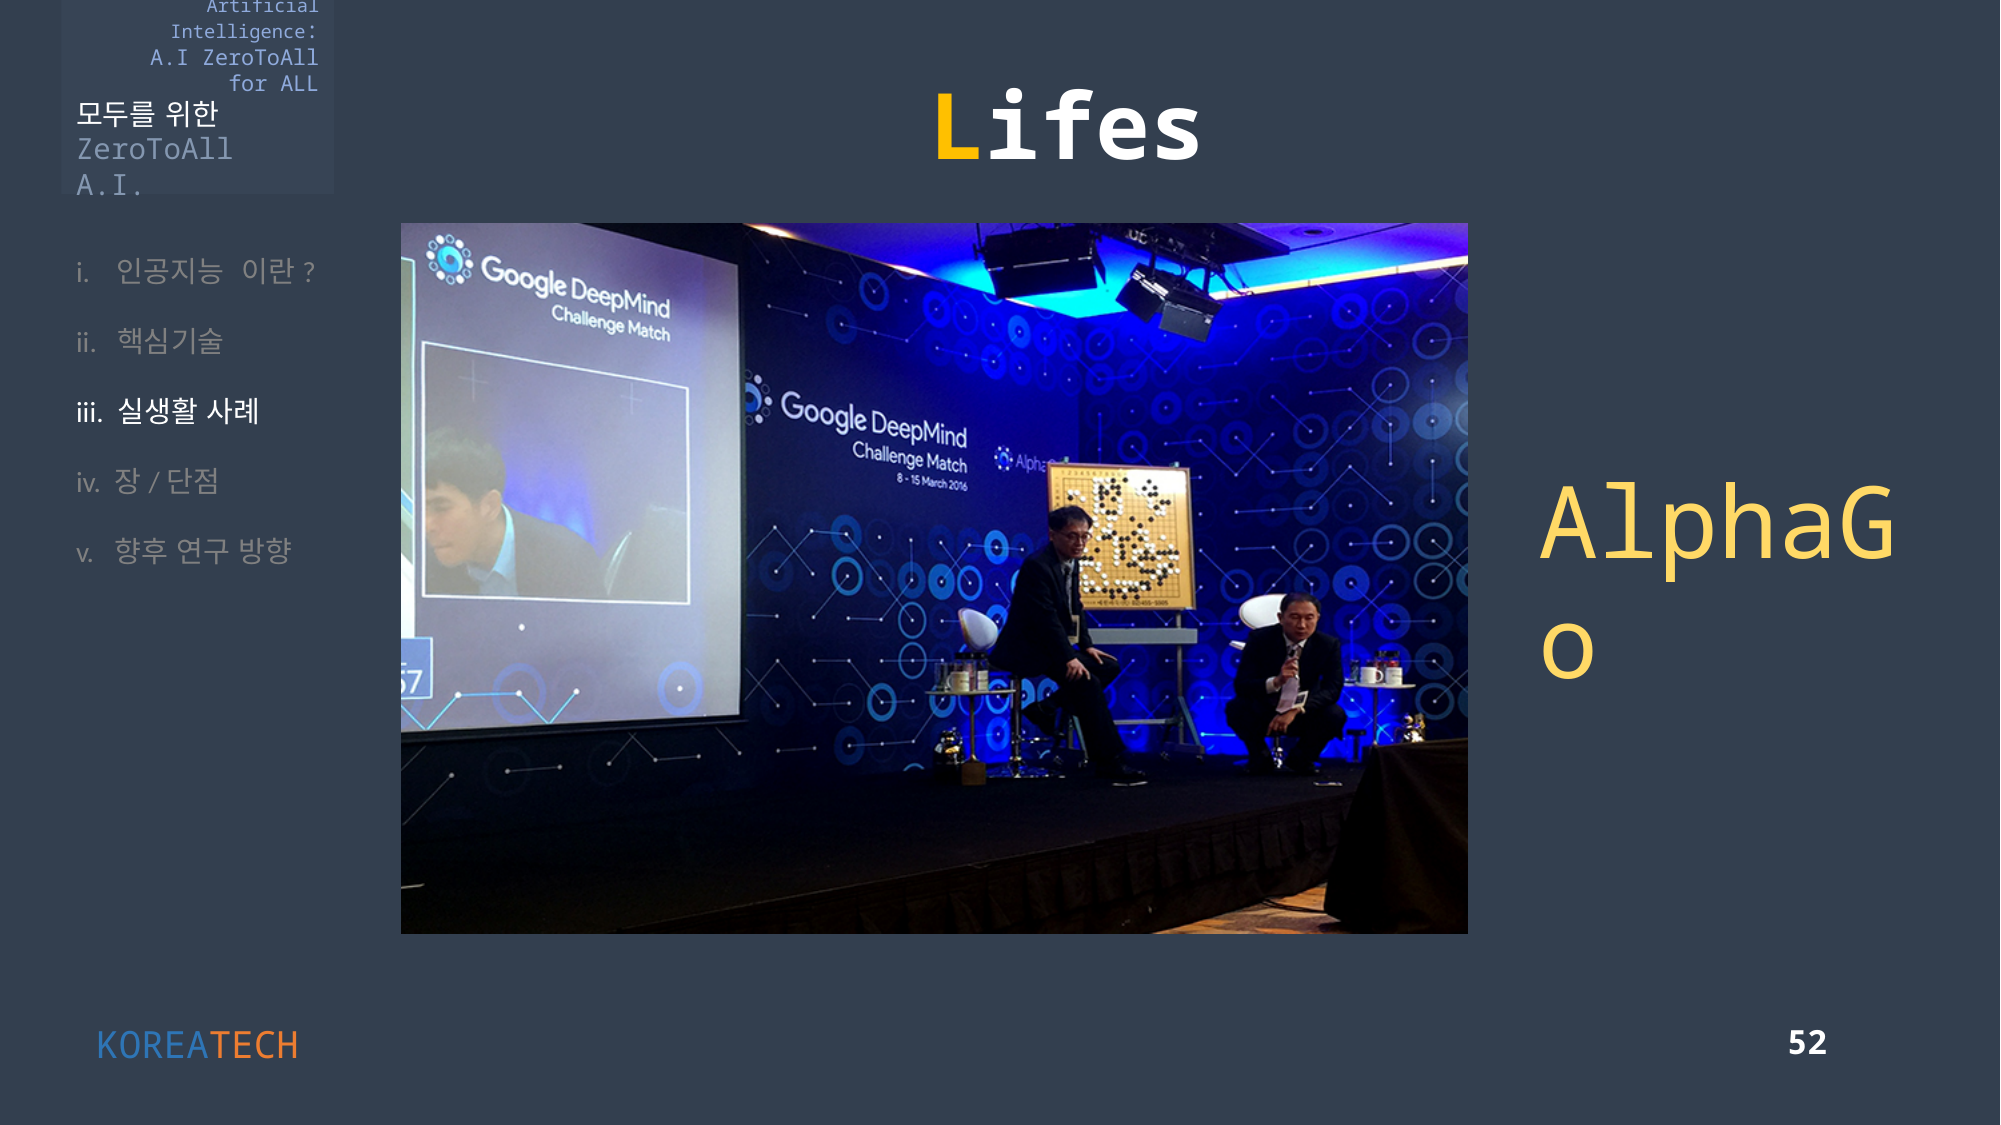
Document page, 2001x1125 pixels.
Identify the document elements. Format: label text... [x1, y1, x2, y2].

text_box Lifes [805, 52, 1331, 195]
text_box Artificial Intelligence: A.I ZeroToAll for ALL 모두를 위한 ZeroToAll A.I. [60, 0, 335, 195]
slide_number 52 [1412, 1013, 1863, 1074]
picture [401, 223, 1468, 934]
text_box AlphaGo [1522, 471, 1950, 686]
text_box KOREATECH [81, 1013, 314, 1074]
text_box i. 인공지능 이란? ii. 핵심기술 iii. 실생활 사례 iv. 장/단점 v. 향후 연구 방향 [60, 222, 335, 599]
